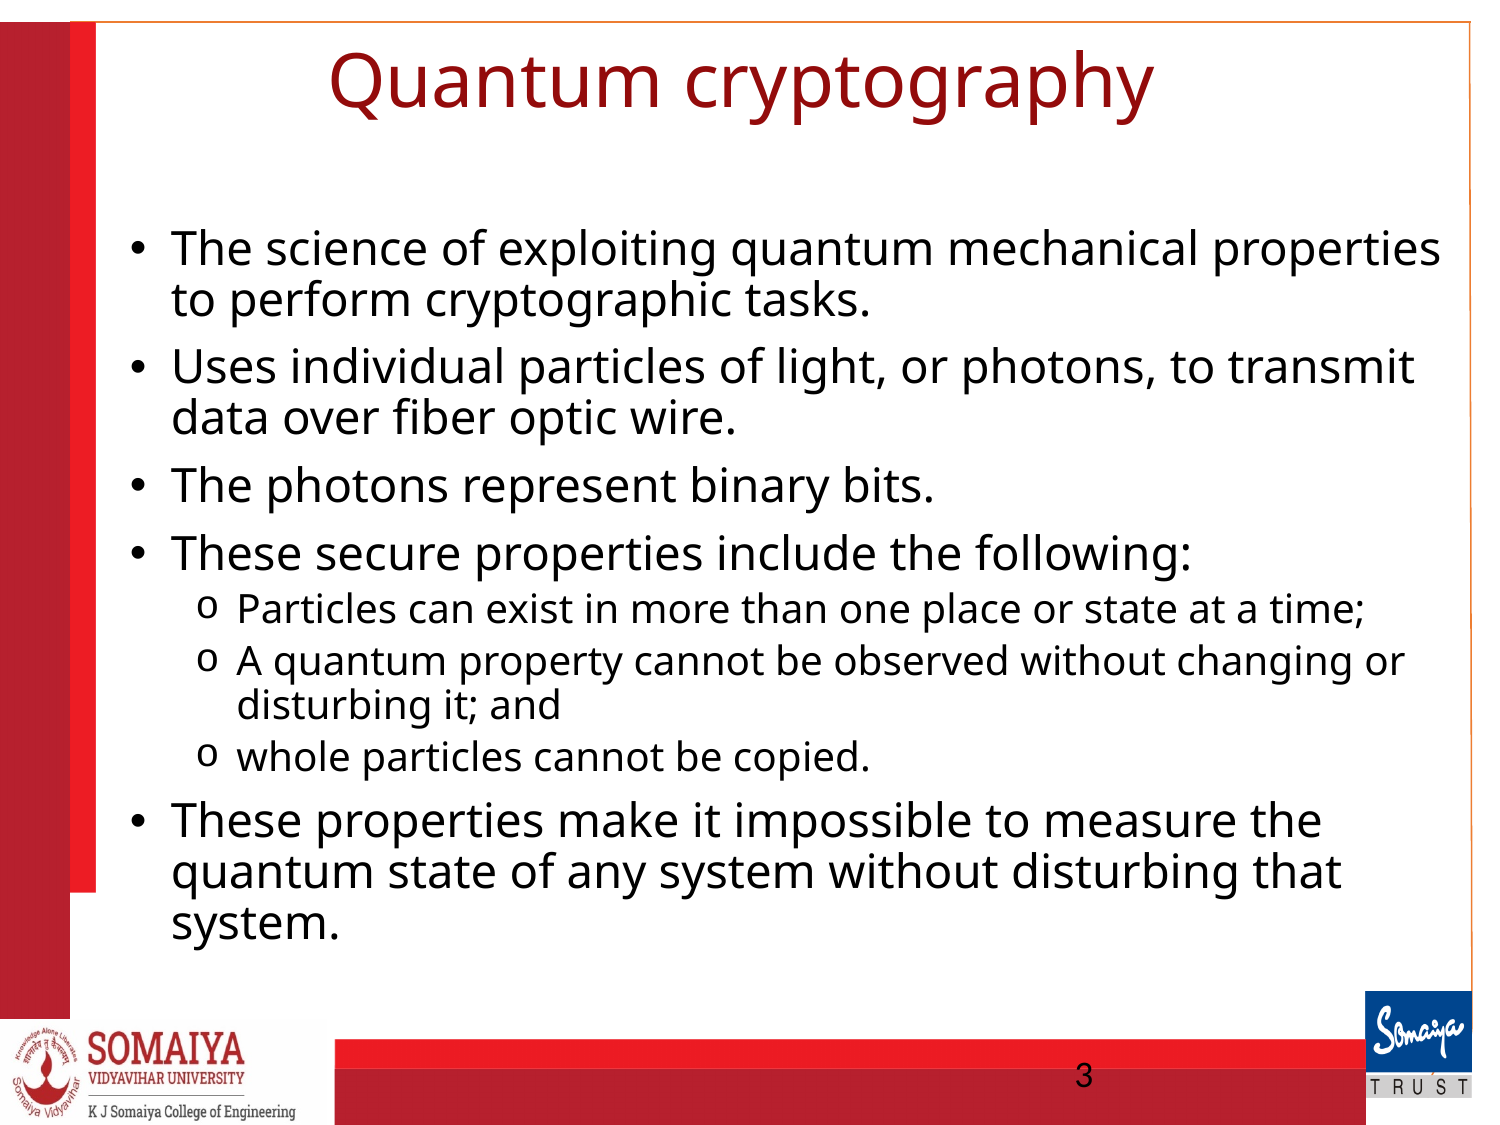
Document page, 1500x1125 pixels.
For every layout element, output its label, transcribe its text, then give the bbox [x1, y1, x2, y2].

title Quantum cryptography [134, 35, 1349, 179]
picture [0, 22, 327, 1125]
picture [1365, 991, 1472, 1098]
list The science of exploiting quantum mechanical properties to perform cryptographic tasks. Uses individual particles of light, or photons, to transmit data over fiber optic wire. The photons represent binary bits. These secure properties include the following: Particles can exist in more than one place or state at a time; A quantum property cannot be observed without changing or disturbing it; and whole particles cannot be copied. These properties make it impossible to measure the quantum state of any system without disturbing that system. [114, 217, 1465, 960]
picture [335, 1040, 1365, 1125]
slide_number 3 [1059, 1042, 1397, 1103]
